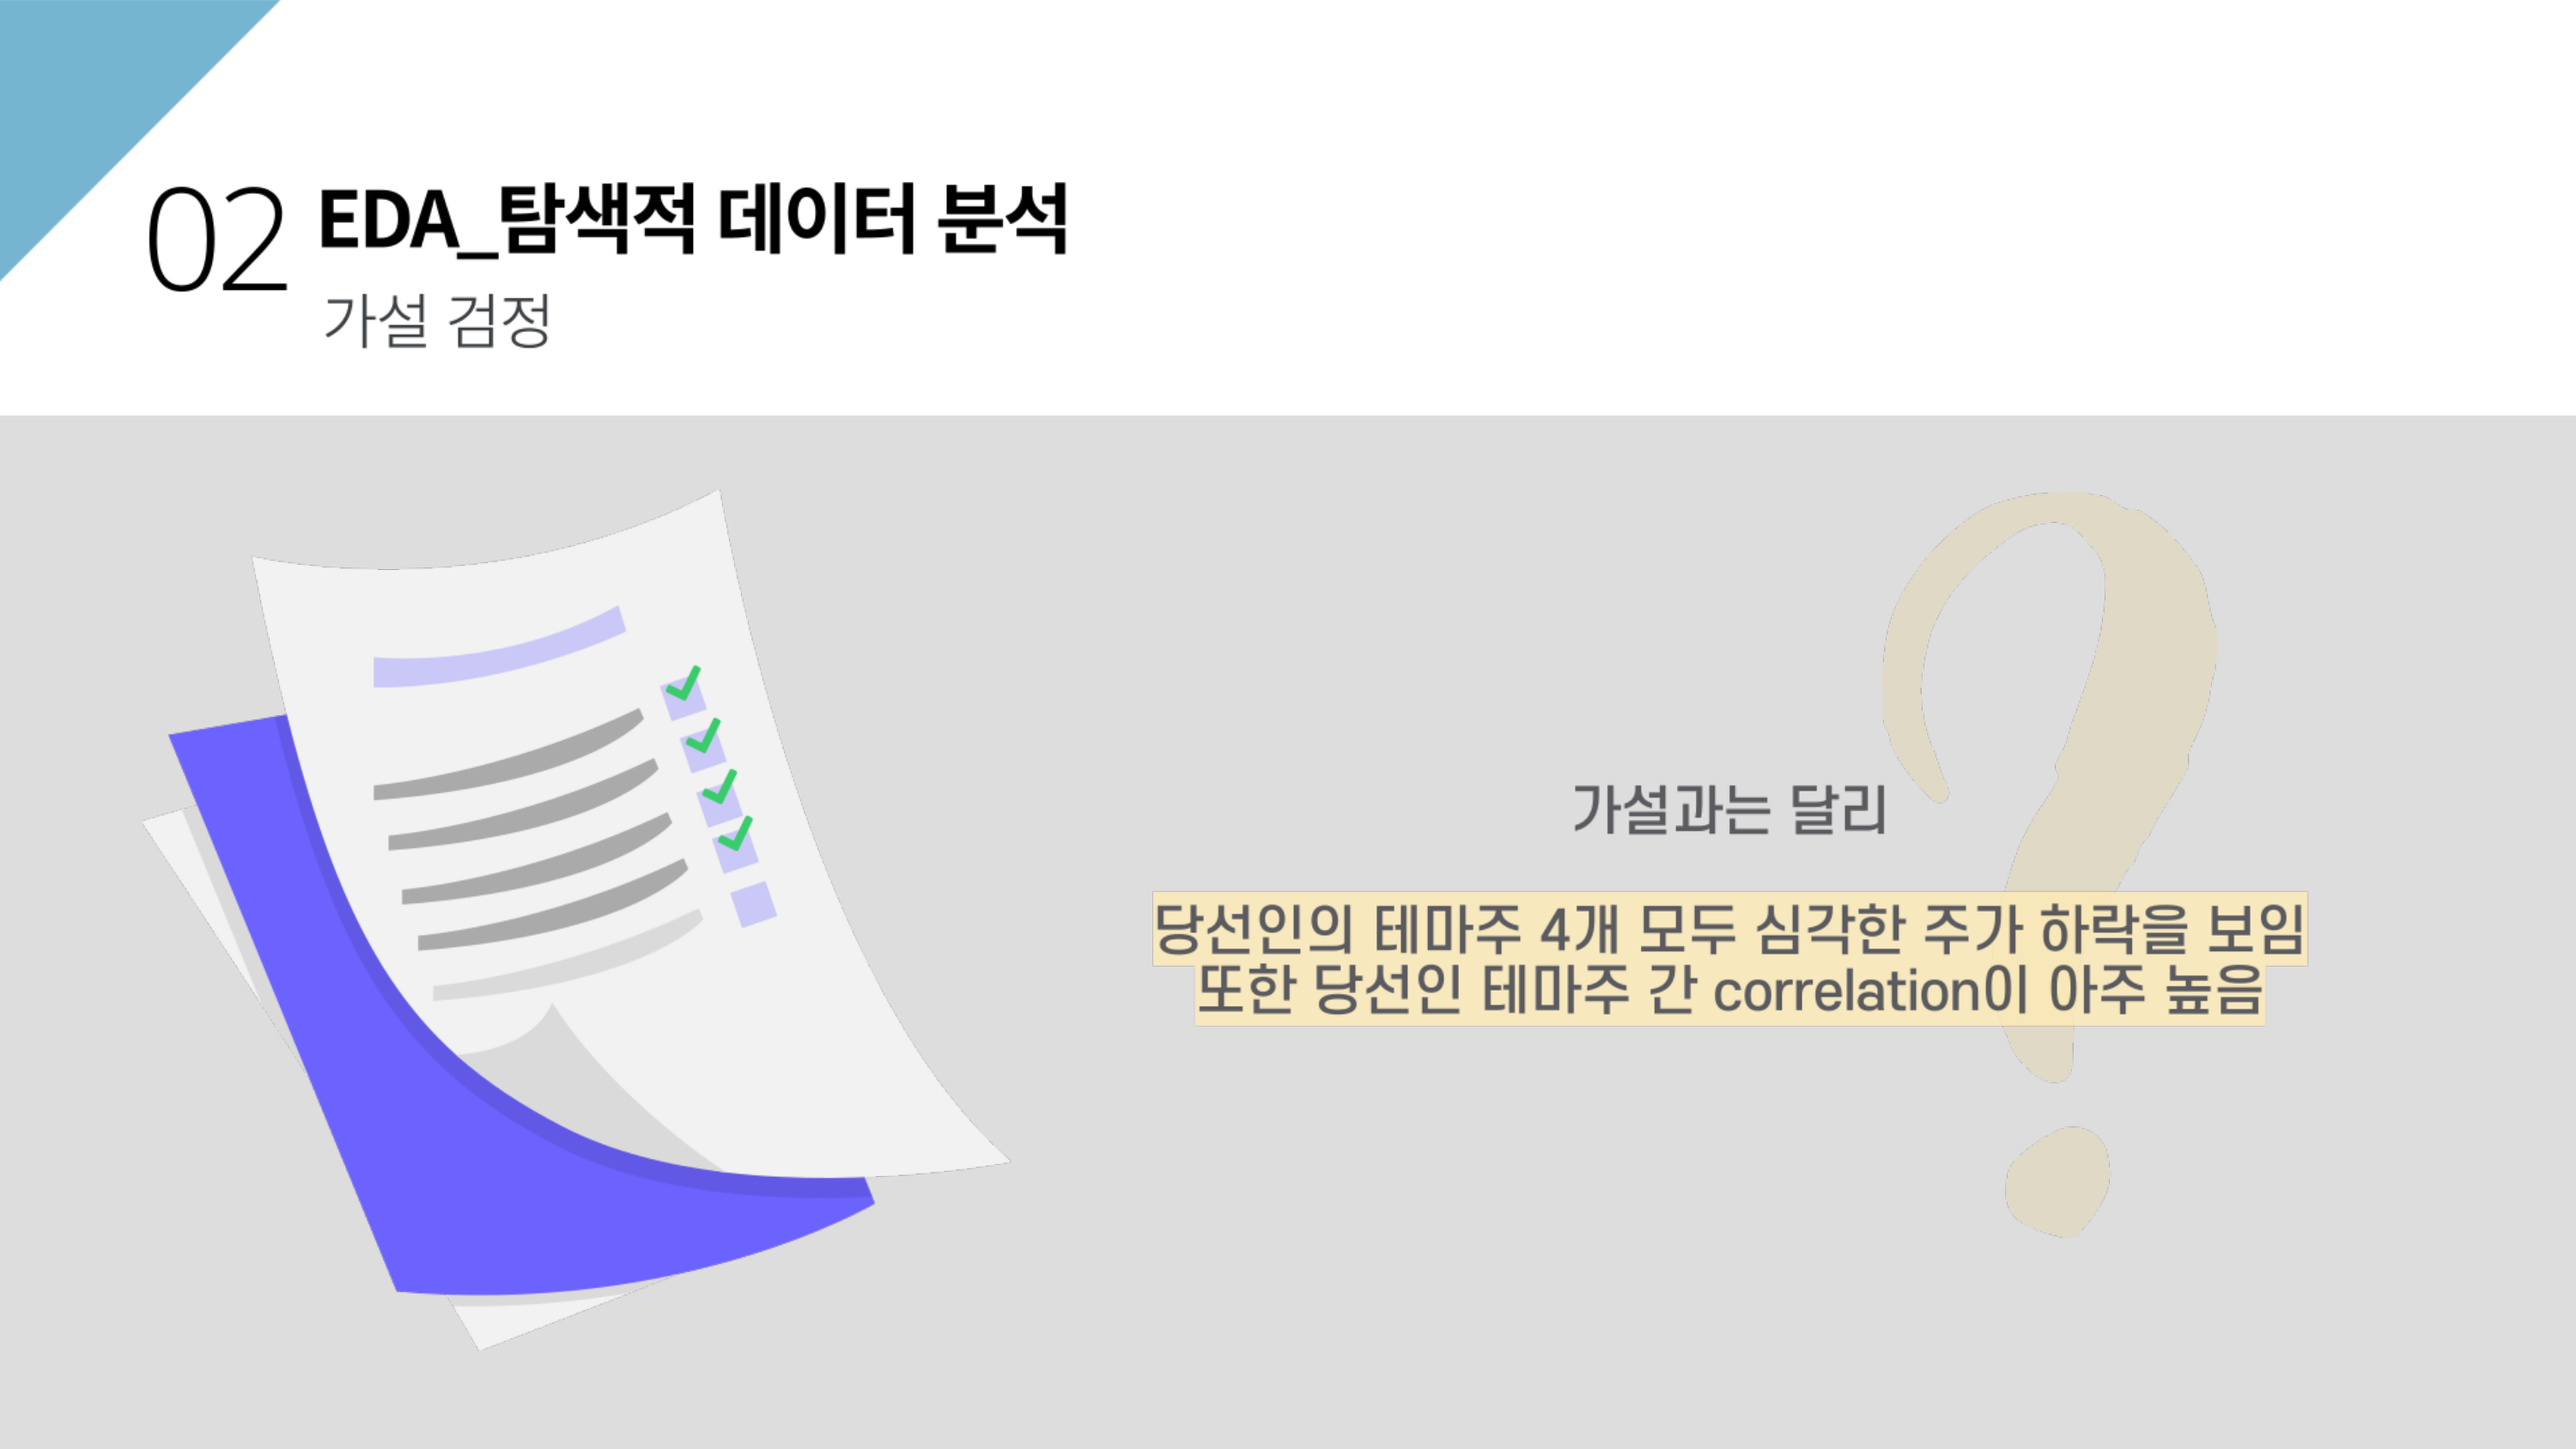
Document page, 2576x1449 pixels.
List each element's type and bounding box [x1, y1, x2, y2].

text_box [0, 0, 282, 282]
picture [1063, 765, 2327, 1052]
picture [119, 116, 1103, 379]
text_box [1882, 492, 2217, 764]
text_box [141, 489, 1012, 1351]
text_box [1882, 1058, 2217, 1239]
text_box [0, 415, 2576, 1449]
